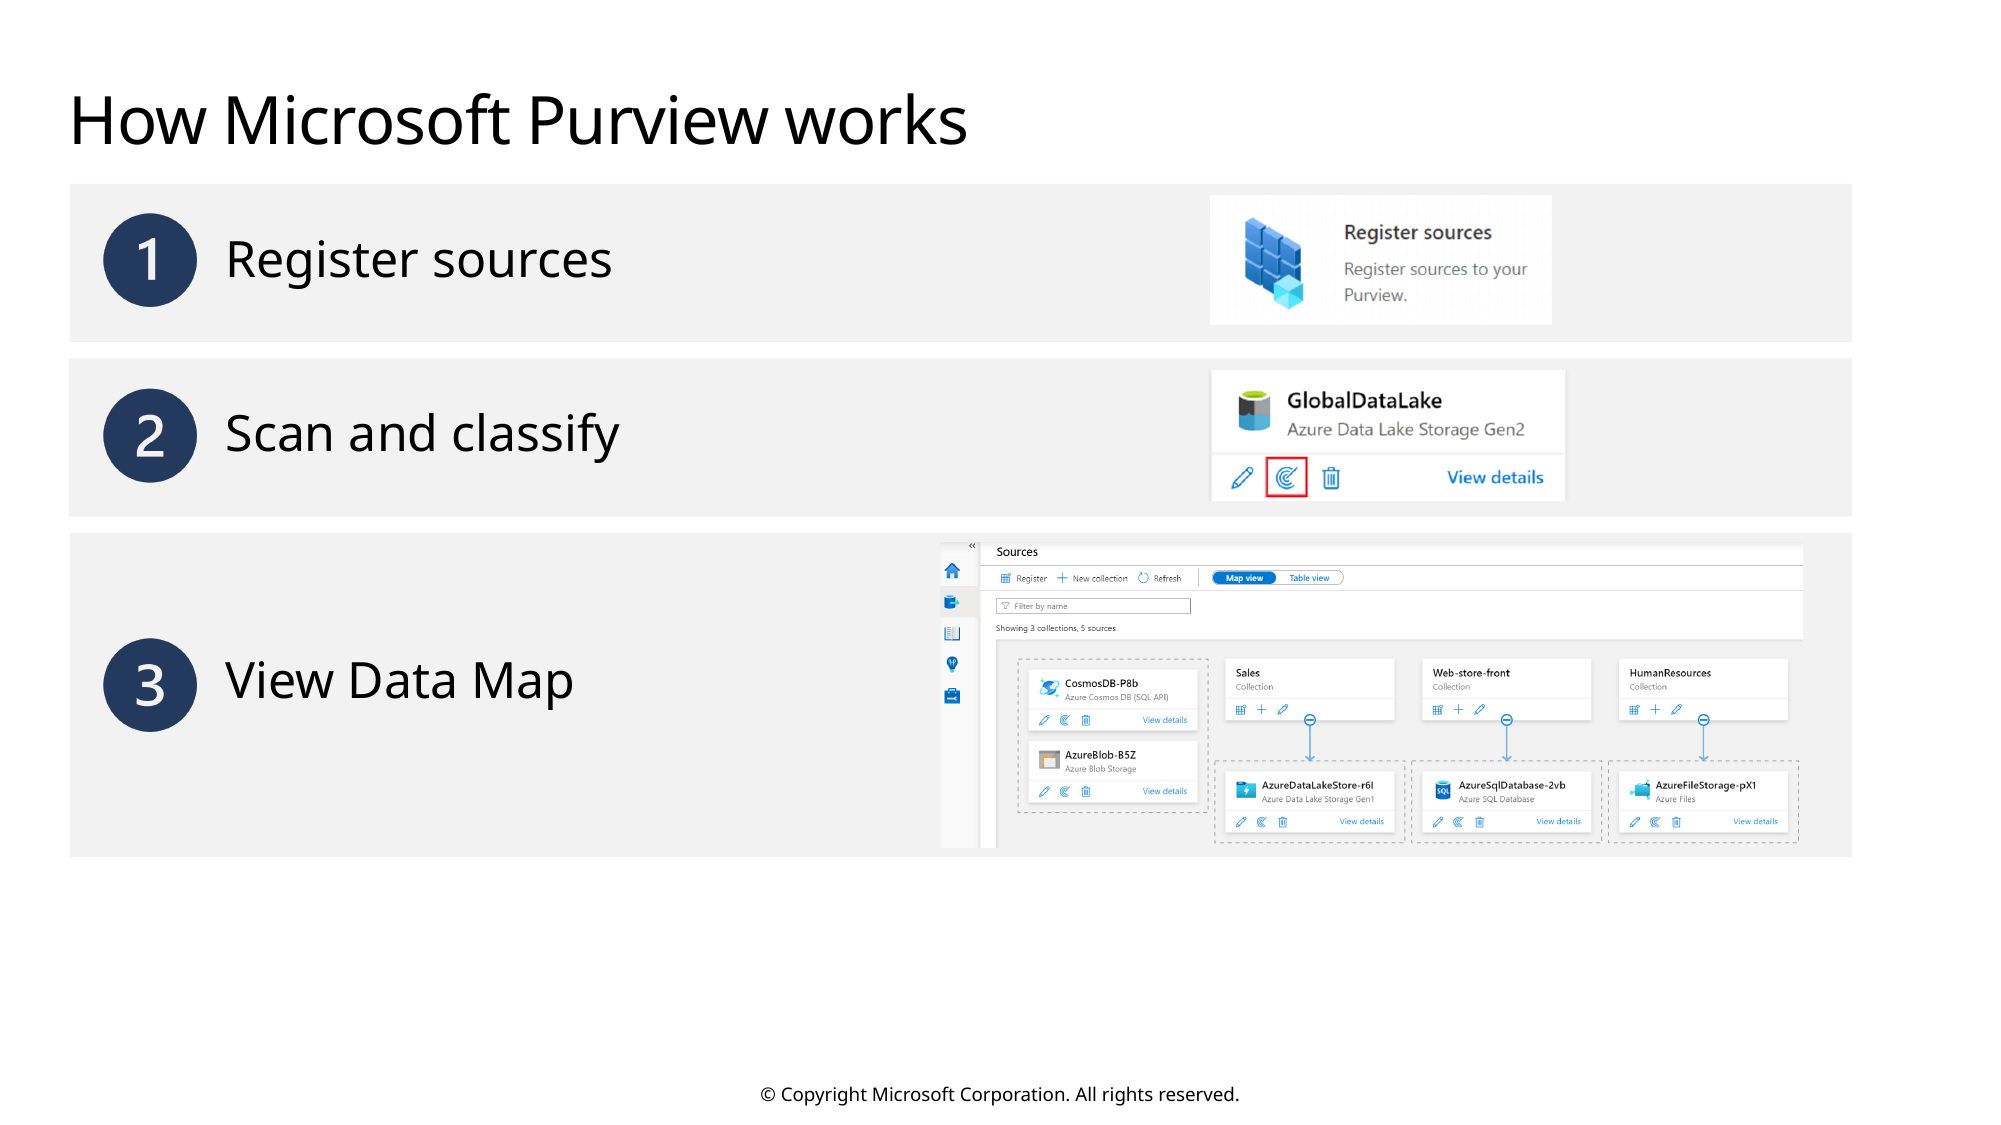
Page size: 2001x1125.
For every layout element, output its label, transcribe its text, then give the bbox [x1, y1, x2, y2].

text_box View Data Map [209, 630, 818, 733]
title How Microsoft Purview works (1/2) [68, 72, 1930, 184]
picture [1198, 369, 1580, 506]
picture [1209, 195, 1552, 326]
text_box Scan and classify [209, 383, 818, 486]
picture [90, 200, 209, 320]
text_box [69, 184, 1853, 343]
picture [90, 626, 209, 745]
picture [940, 542, 1804, 848]
text_box [68, 358, 1853, 517]
picture [90, 376, 209, 495]
text_box [69, 532, 1853, 858]
text_box Register sources [209, 210, 671, 313]
